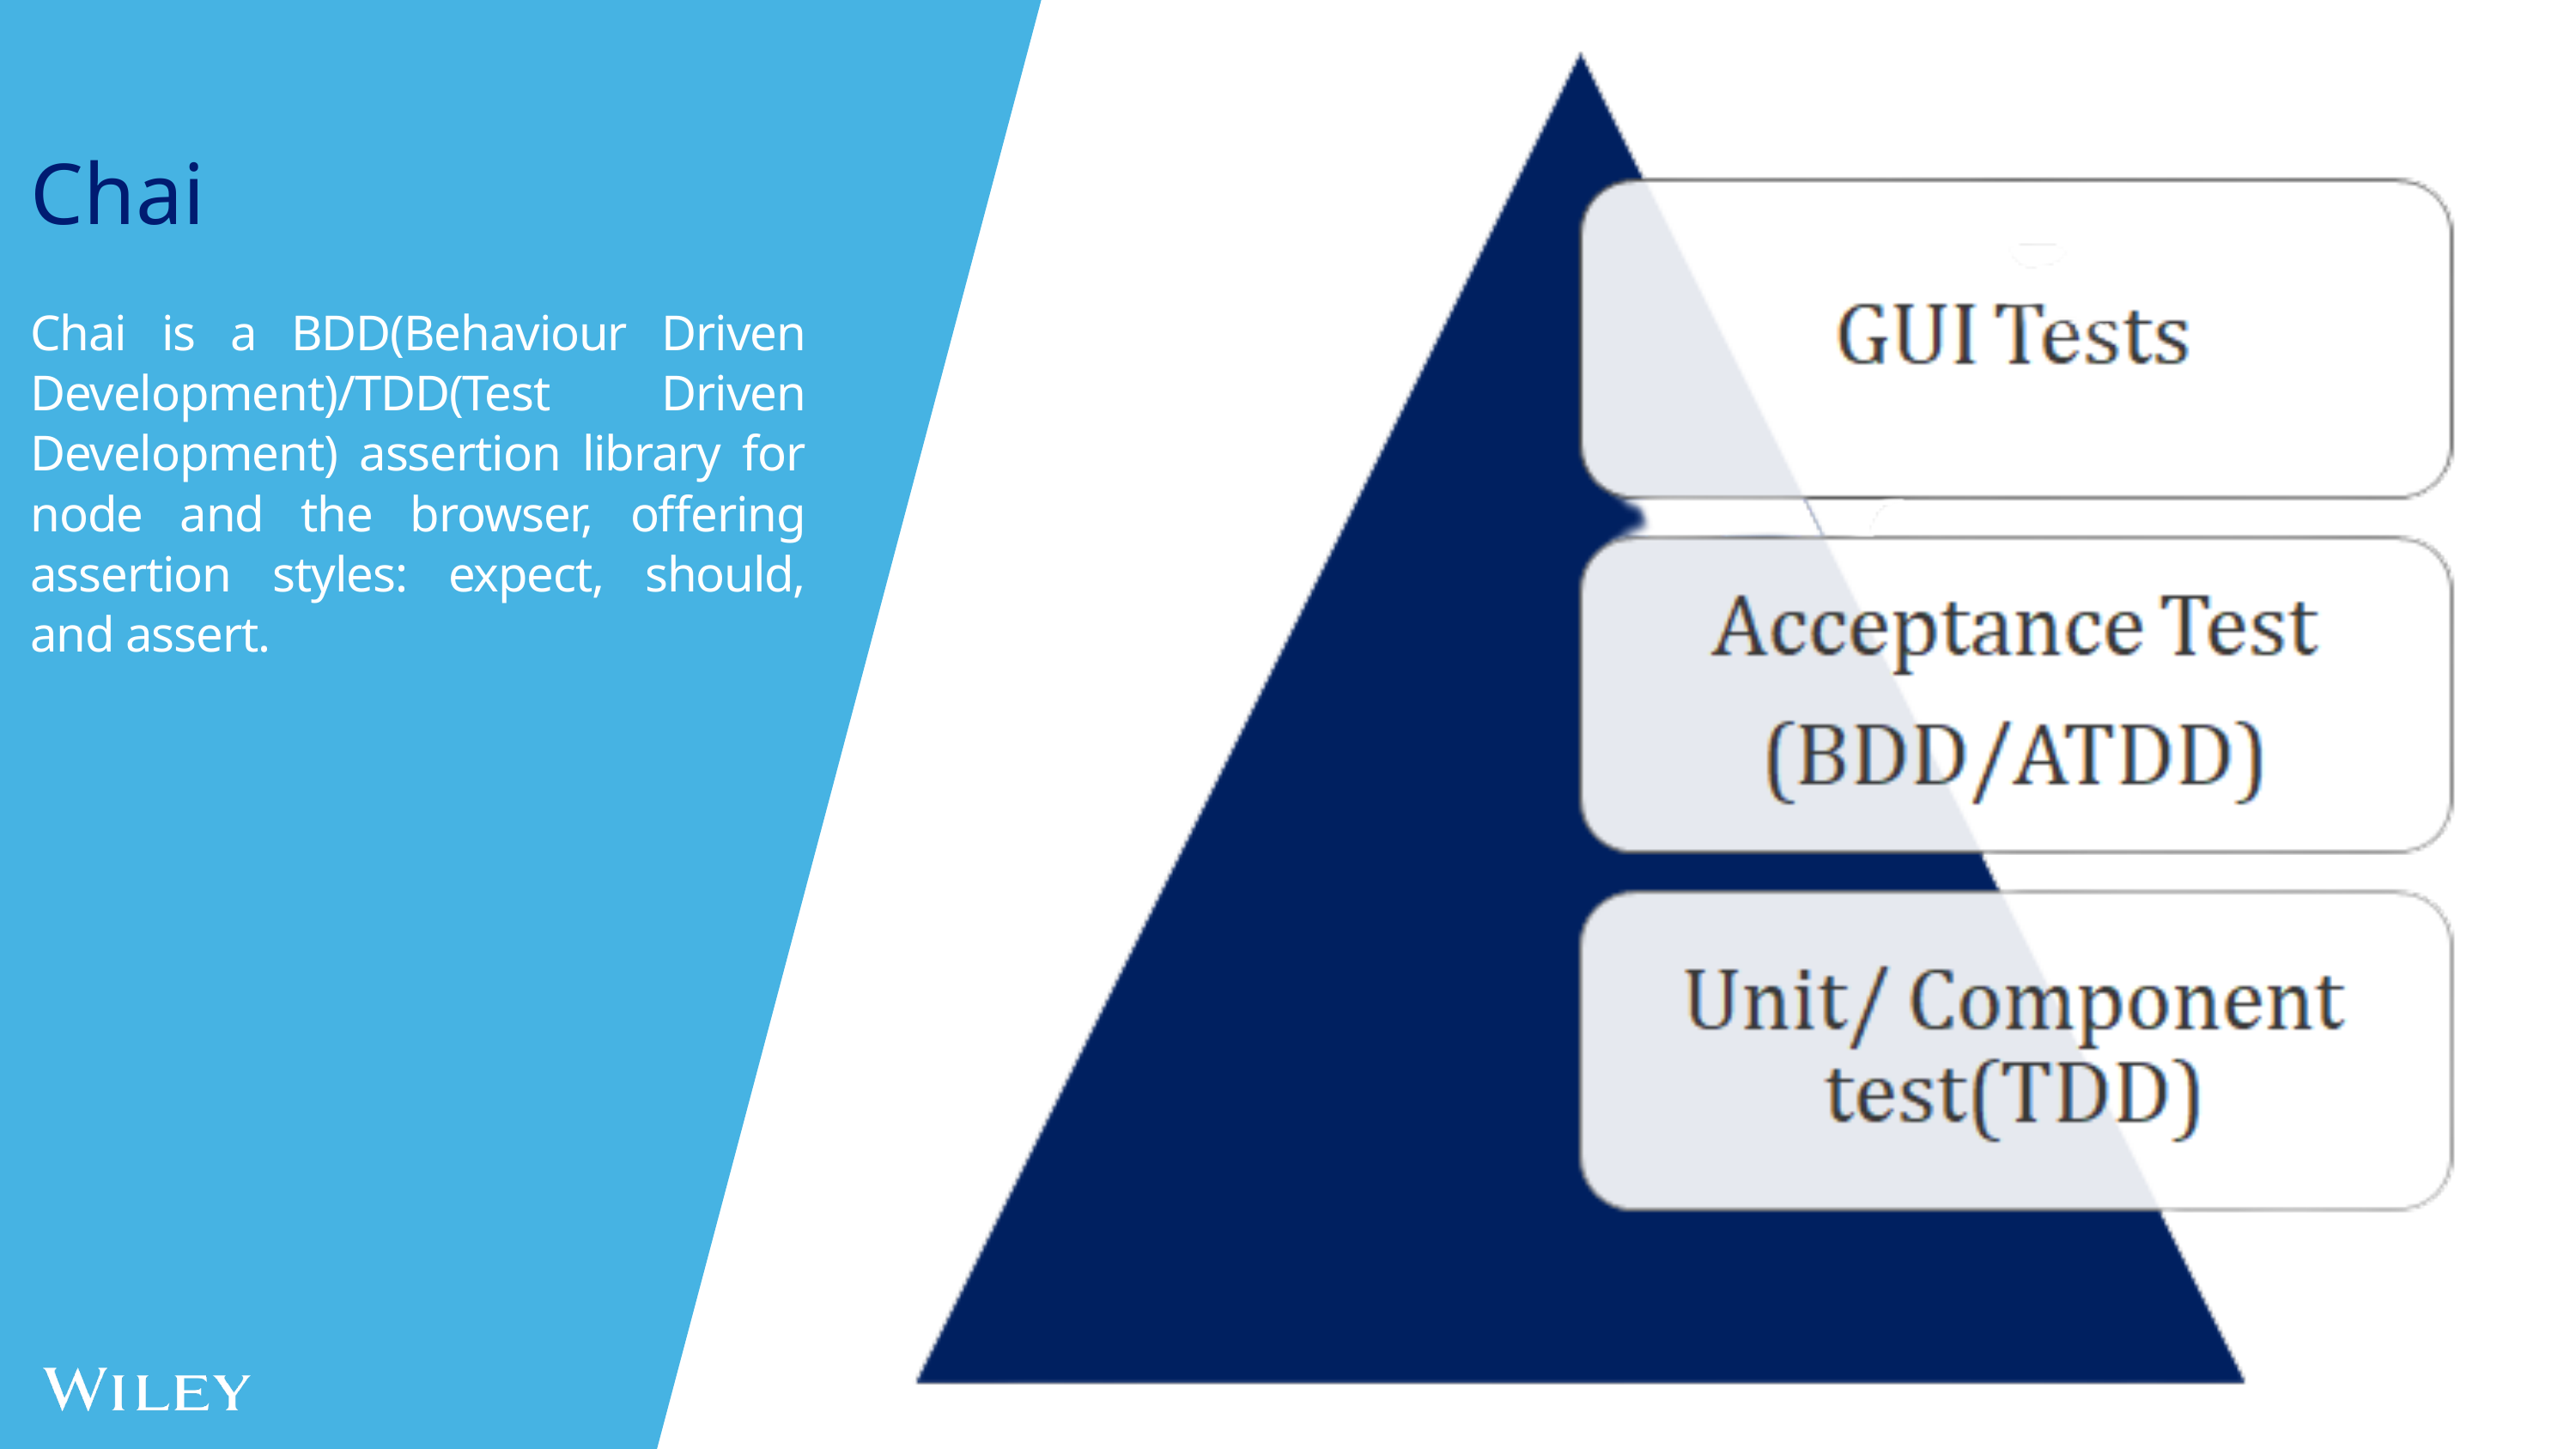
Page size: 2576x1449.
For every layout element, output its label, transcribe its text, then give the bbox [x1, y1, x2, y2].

text_box Chai [30, 156, 497, 241]
text_box [0, 0, 1042, 1449]
picture [503, 43, 2576, 1388]
picture [42, 1367, 251, 1412]
text_box Chai is a BDD(Behaviour Driven Development)/TDD(Test Driven Development) assertion library for node and the browser, offering assertion styles: expect, should, and assert. [30, 300, 497, 782]
